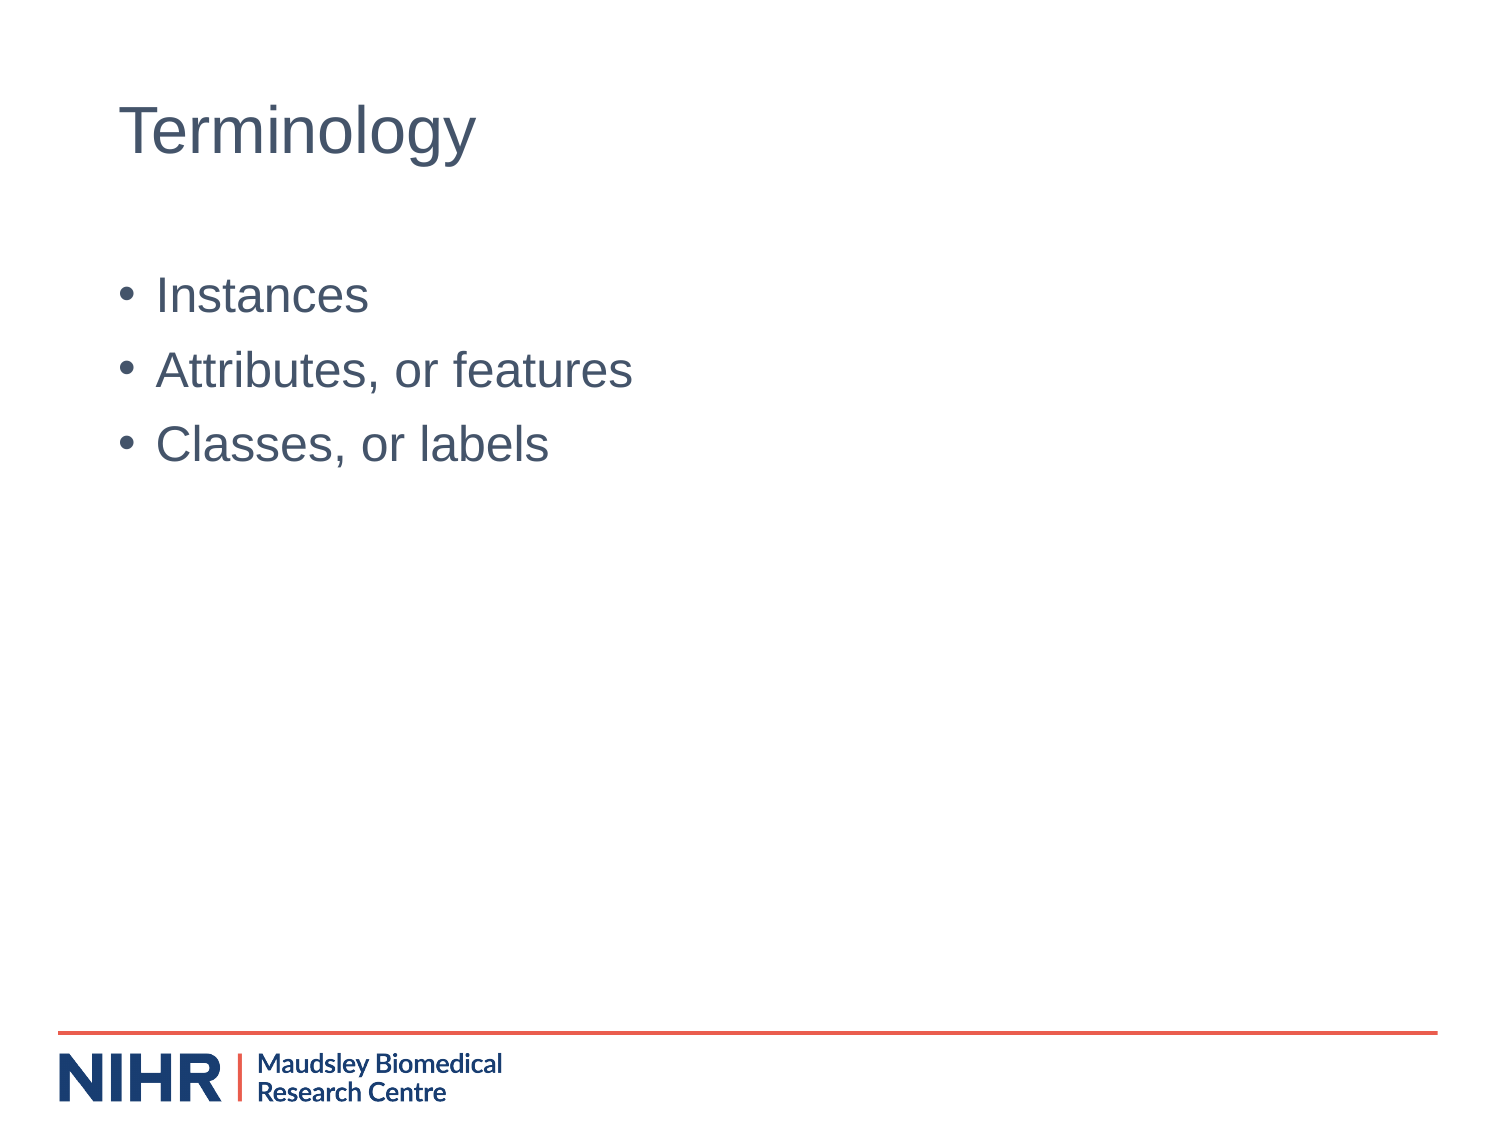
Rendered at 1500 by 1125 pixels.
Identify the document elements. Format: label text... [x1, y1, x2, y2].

title Terminology [103, 59, 1397, 204]
picture [29, 1018, 531, 1125]
list Instances Attributes, or features Classes, or labels [103, 261, 1397, 998]
